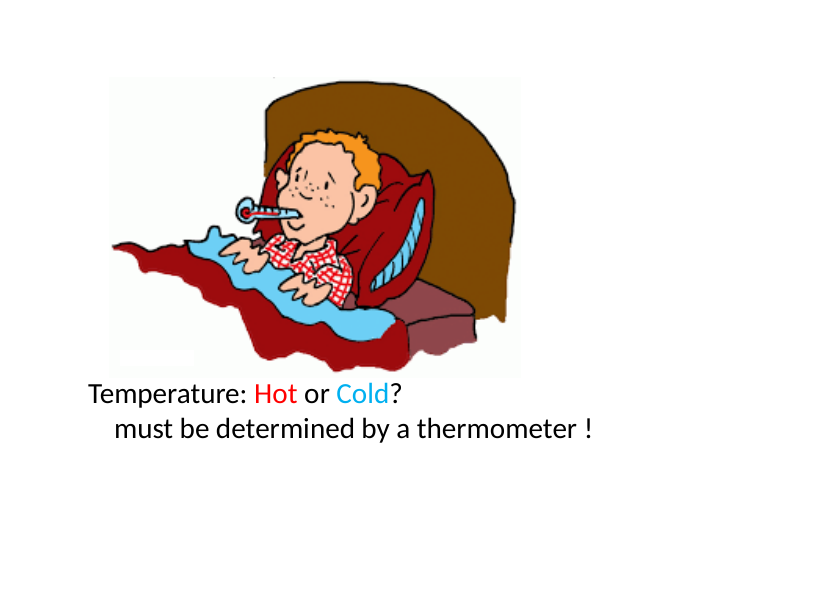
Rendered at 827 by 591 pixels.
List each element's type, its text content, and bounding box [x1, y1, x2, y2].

text_box Temperature: Hot or Cold? must be determined by a thermometer ! [73, 367, 752, 452]
picture [109, 77, 521, 378]
